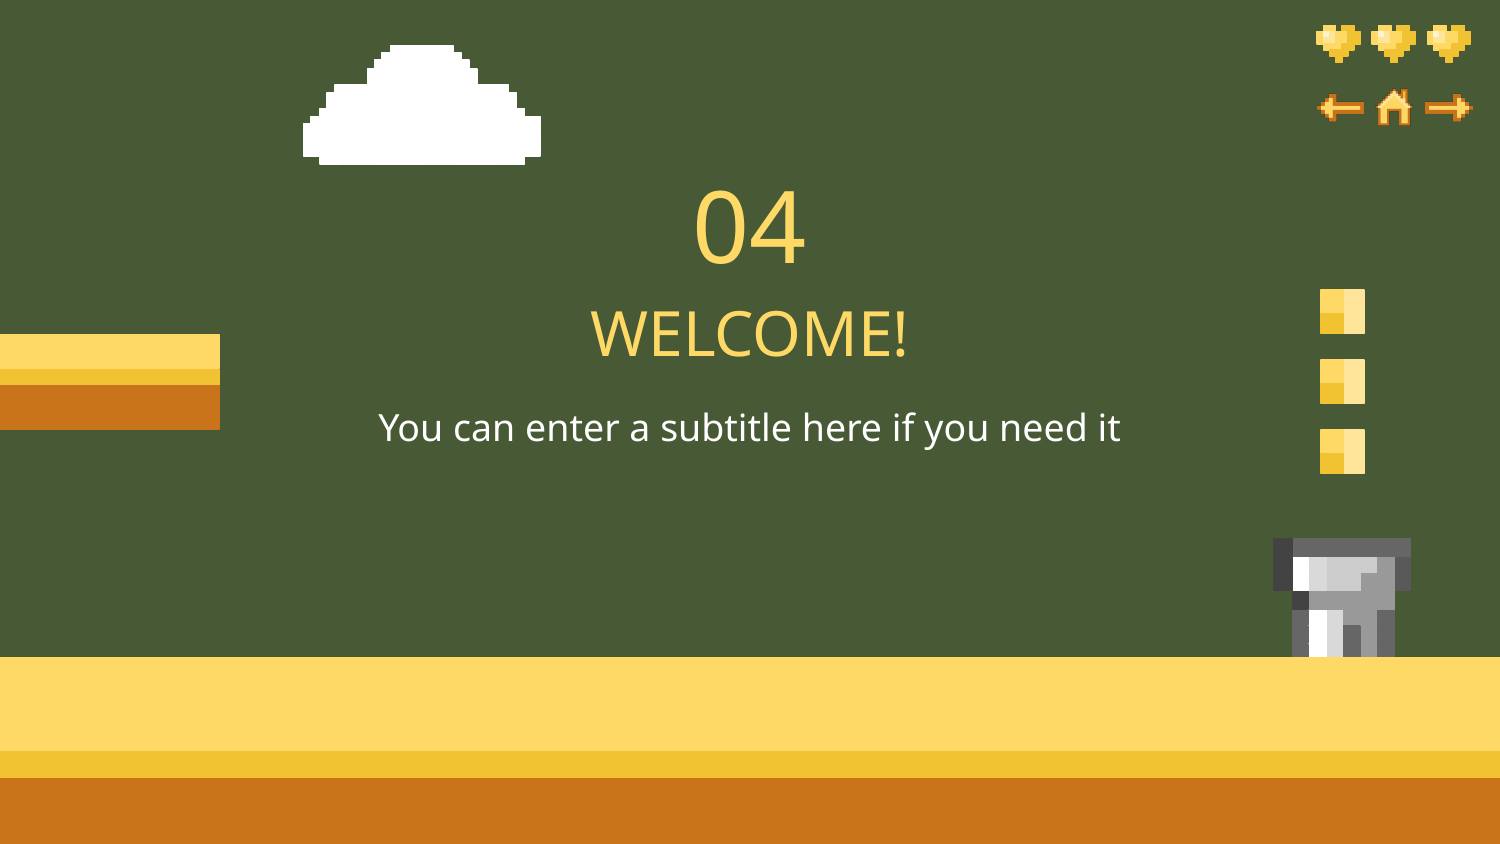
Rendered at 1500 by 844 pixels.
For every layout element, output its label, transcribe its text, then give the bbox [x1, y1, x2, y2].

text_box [1320, 359, 1365, 404]
title WELCOME! [218, 262, 1282, 401]
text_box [1427, 25, 1471, 63]
picture [1316, 92, 1364, 122]
title 04 [51, 181, 1449, 299]
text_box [1316, 25, 1361, 63]
picture [1374, 88, 1413, 127]
subtitle You can enter a subtitle here if you need it [287, 388, 1213, 519]
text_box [1371, 25, 1416, 63]
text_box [1320, 429, 1365, 474]
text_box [1320, 289, 1365, 334]
picture [1425, 92, 1473, 122]
